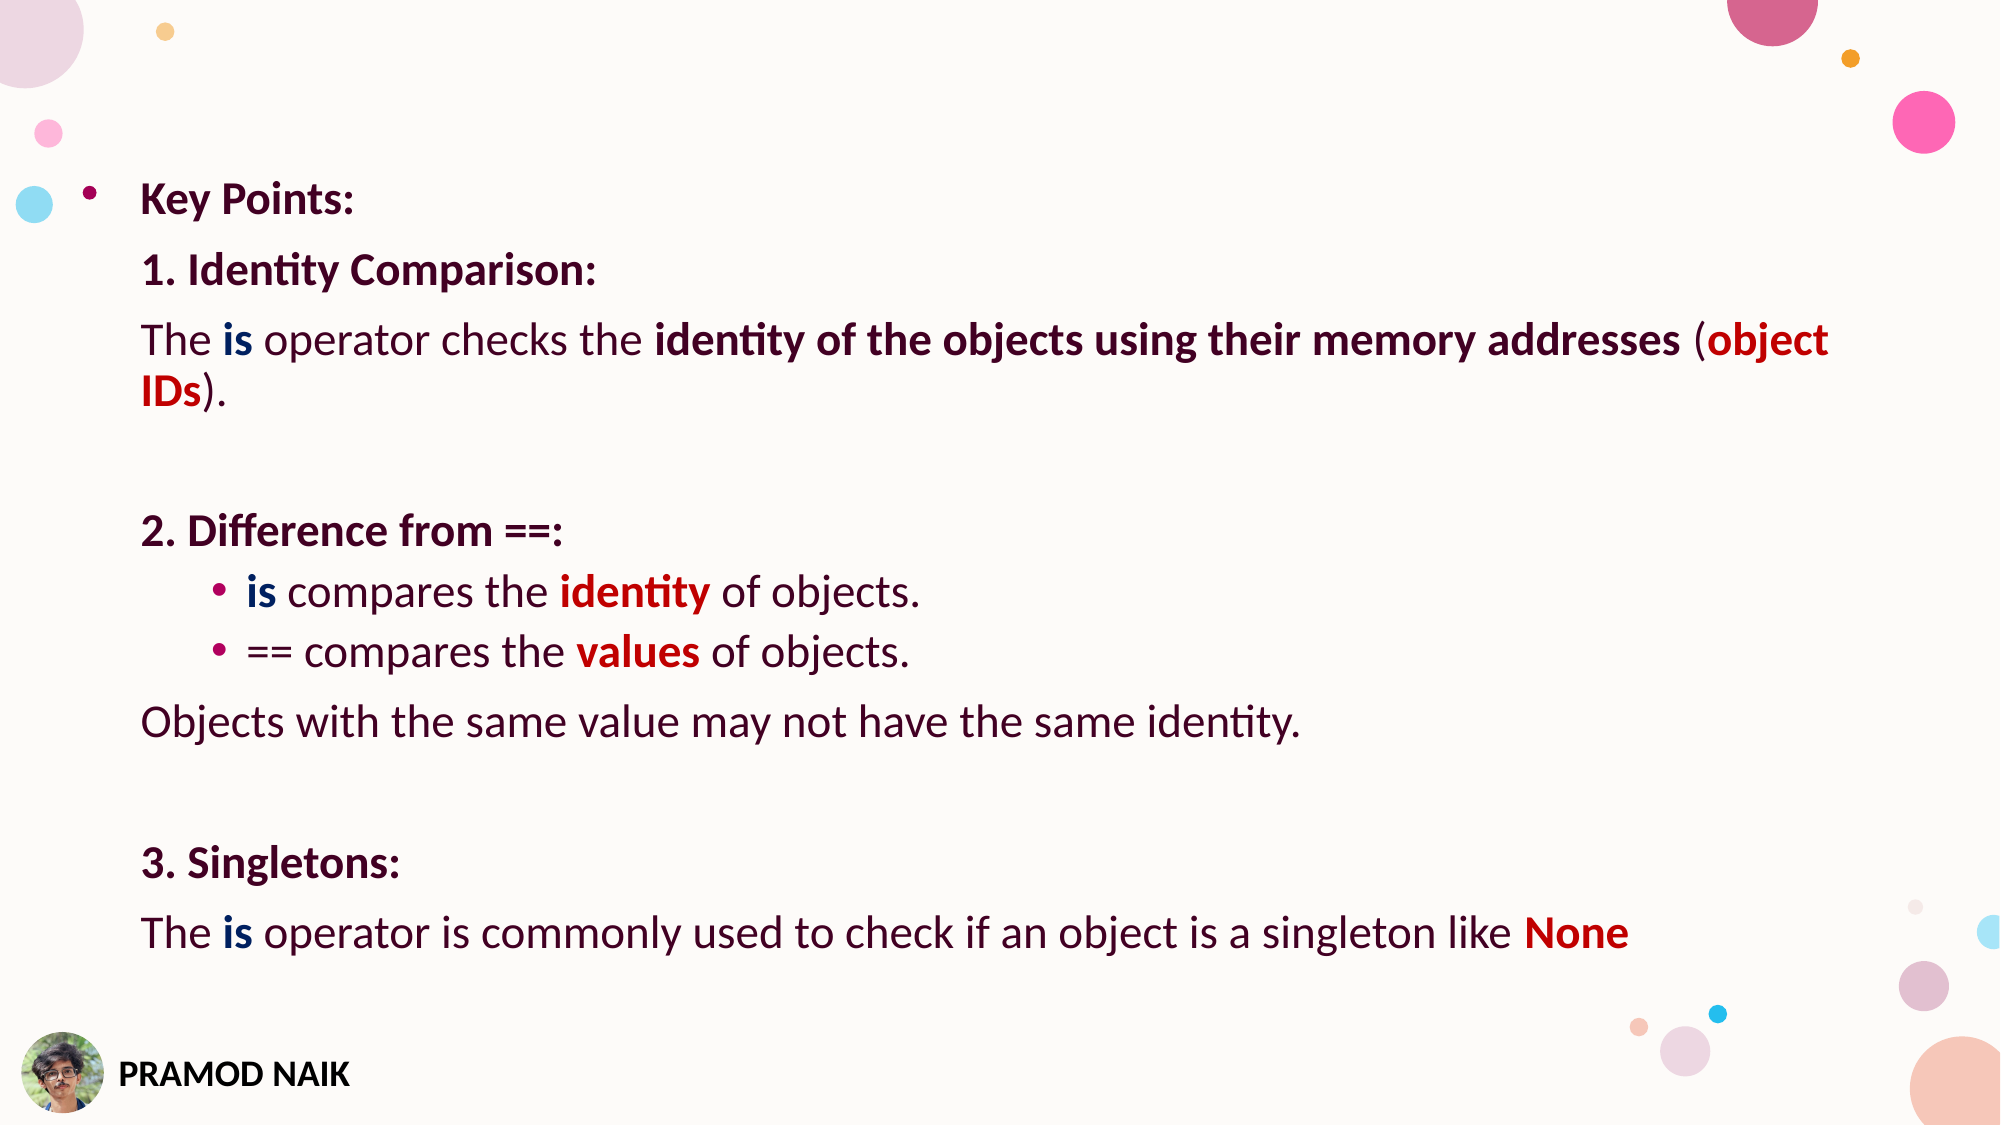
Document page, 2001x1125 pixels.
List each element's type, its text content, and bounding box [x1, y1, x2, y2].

list Key Points: 1. Identity Comparison: The is operator checks the identity of the objects using their memory addresses (object IDs). 2. Difference from ==: is compares the identity of objects. == compares the values of objects. Objects with the same value may not have the same identity. 3. Singletons: The is operator is commonly used to check if an object is a singleton like None [125, 166, 1875, 969]
picture [21, 1031, 104, 1114]
